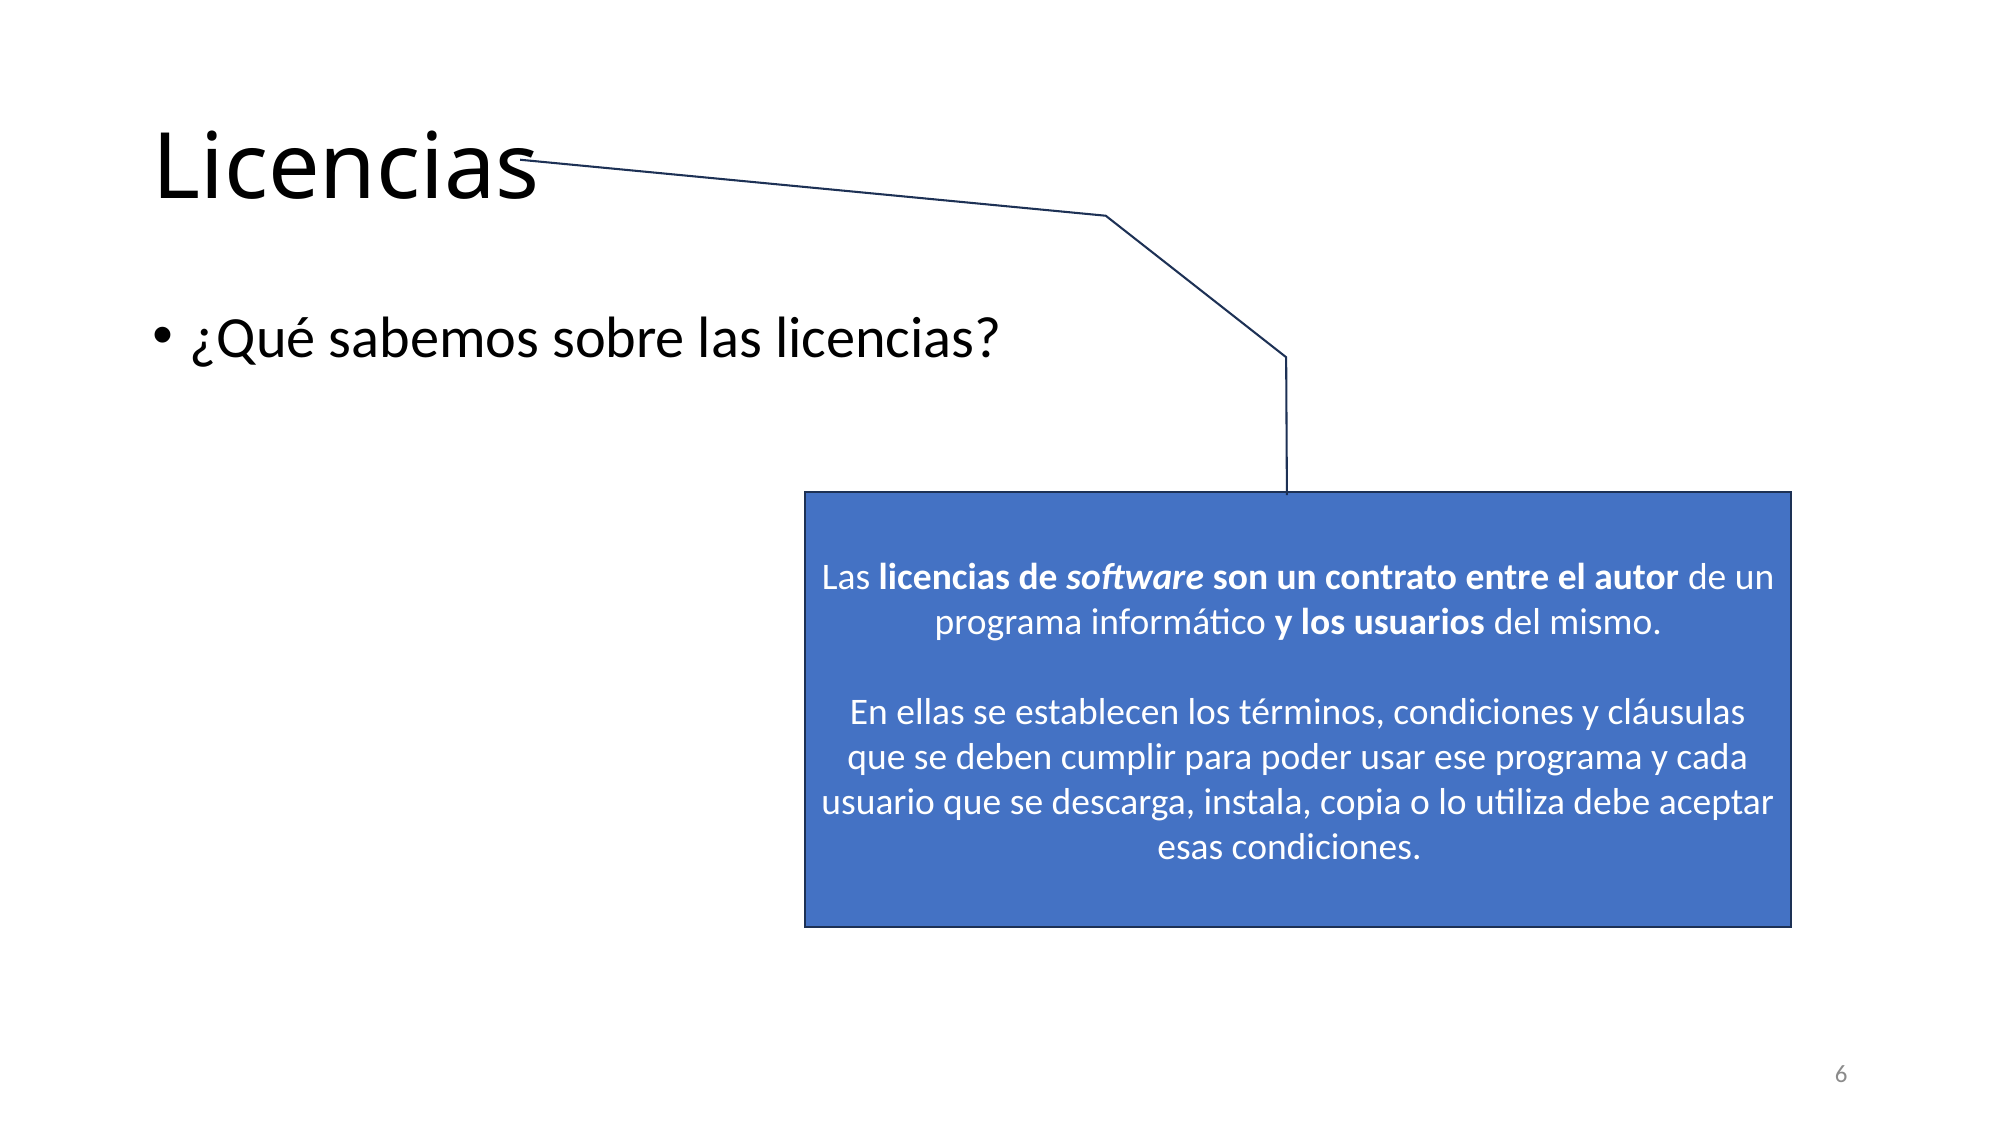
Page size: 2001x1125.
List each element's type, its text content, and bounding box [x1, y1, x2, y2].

title Licencias [137, 59, 1863, 278]
list ¿Qué sabemos sobre las licencias? [137, 299, 1863, 1014]
slide_number 6 [1412, 1042, 1863, 1103]
text_box Las licencias de software son un contrato entre el autor de un programa informático y los usuarios del mismo. En ellas se establecen los términos, condiciones y cláusulas que se deben cumplir para poder usar ese programa y cada usuario que se descarga, instala, copia o lo utiliza debe aceptar esas condiciones. [519, 158, 1792, 928]
